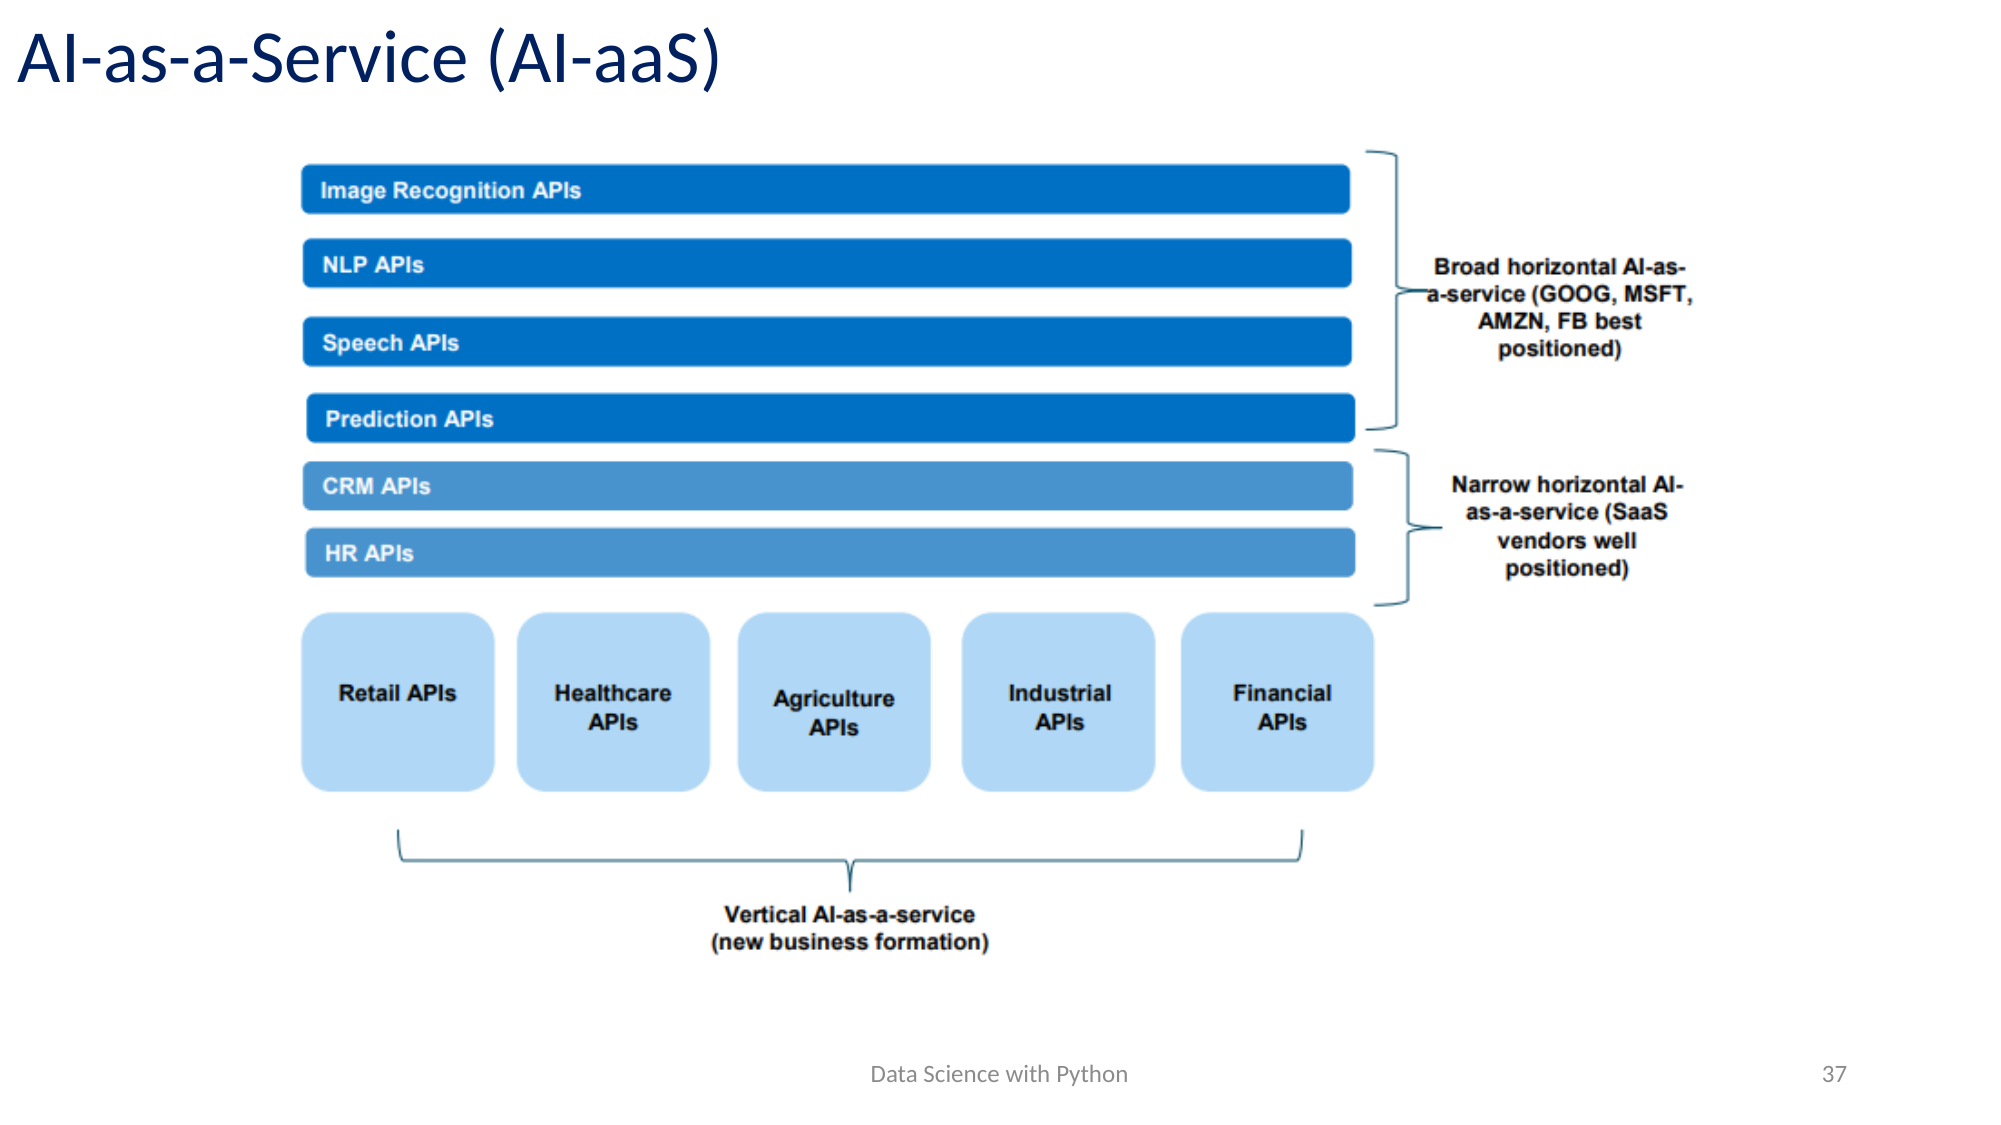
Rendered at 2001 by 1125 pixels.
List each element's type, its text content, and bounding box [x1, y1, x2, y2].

text_box AI-as-a-Service (AI-aaS) [3, 0, 739, 105]
picture [276, 146, 1724, 979]
slide_number 37 [1412, 1042, 1863, 1103]
footer Data Science with Python [662, 1042, 1338, 1103]
